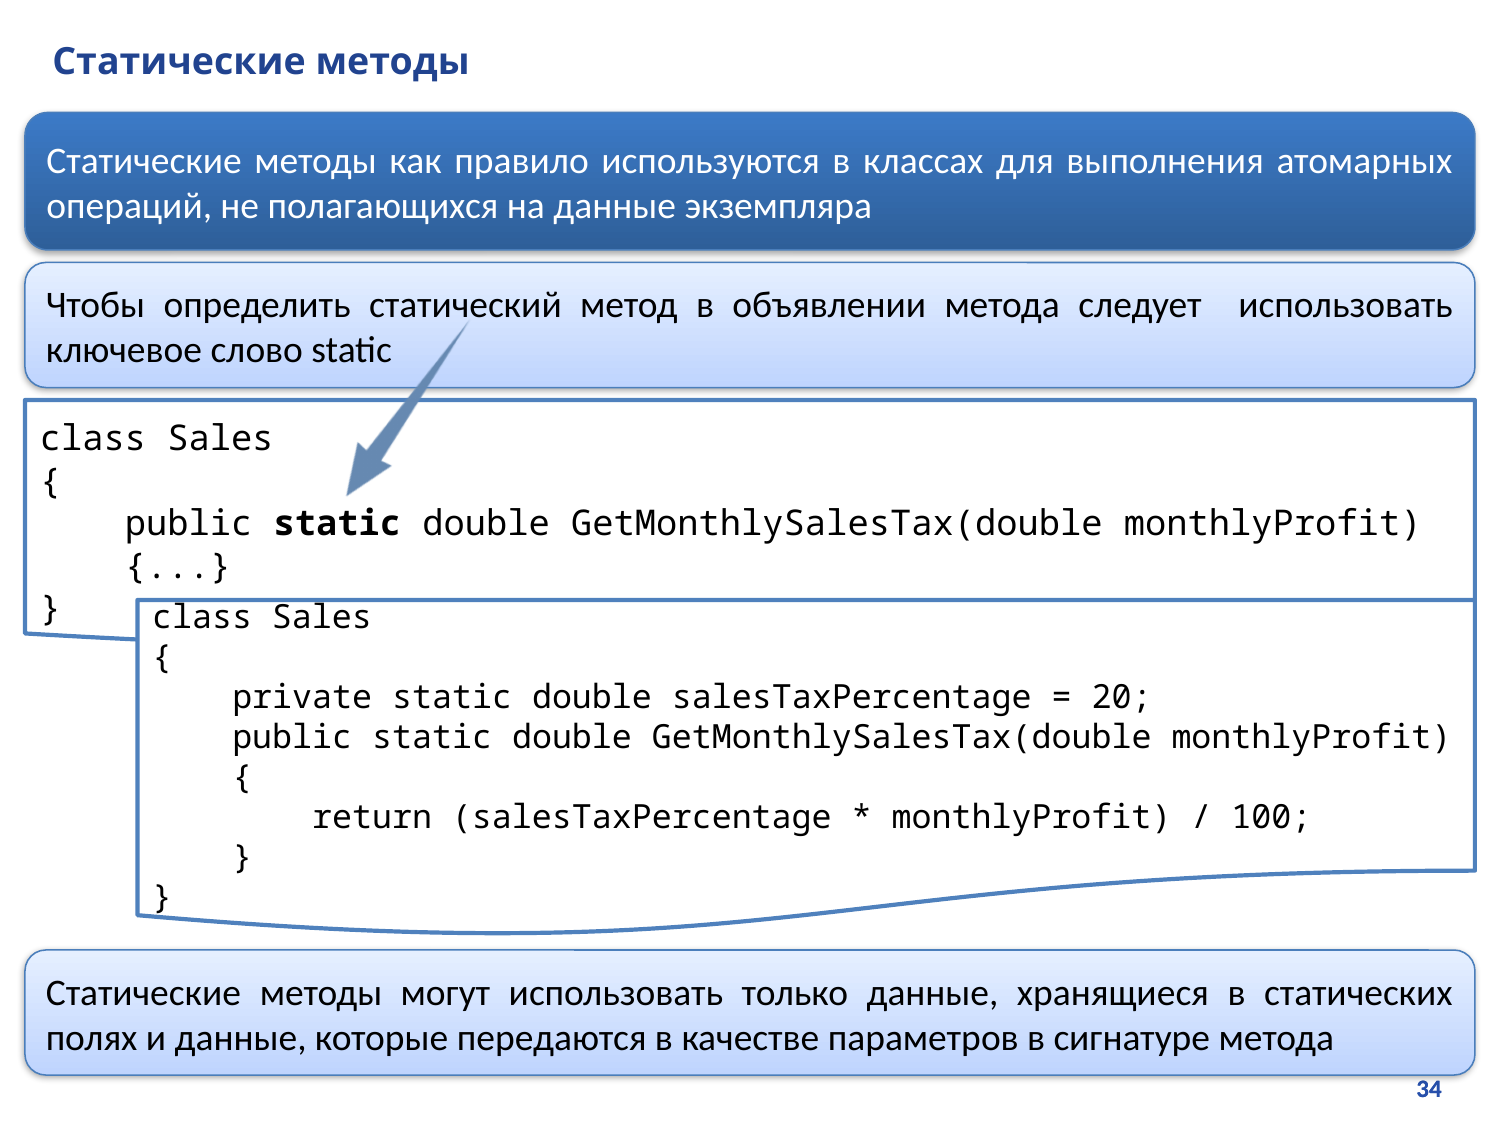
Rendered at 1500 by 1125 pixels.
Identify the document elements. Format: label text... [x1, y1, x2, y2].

text_box Статические методы как правило используются в классах для выполнения атомарных операций, не полагающихся на данные экземпляра [24, 111, 1476, 251]
picture [297, 380, 521, 430]
text_box Статические методы могут использовать только данные, хранящиеся в статических полях и данные, которые передаются в качестве параметров в сигнатуре метода [24, 949, 1476, 1076]
text_box class Sales { private static double salesTaxPercentage = 20; public static double GetMonthlySalesTax(double monthlyProfit) { return (salesTaxPercentage * monthlyProfit) / 100; } } [135, 597, 1477, 936]
title Статические методы [36, 29, 1469, 90]
text_box class Sales { public static double GetMonthlySalesTax(double monthlyProfit) {...} } [22, 397, 1477, 642]
text_box Чтобы определить статический метод в объявлении метода следует использовать ключевое слово static [24, 261, 1476, 389]
